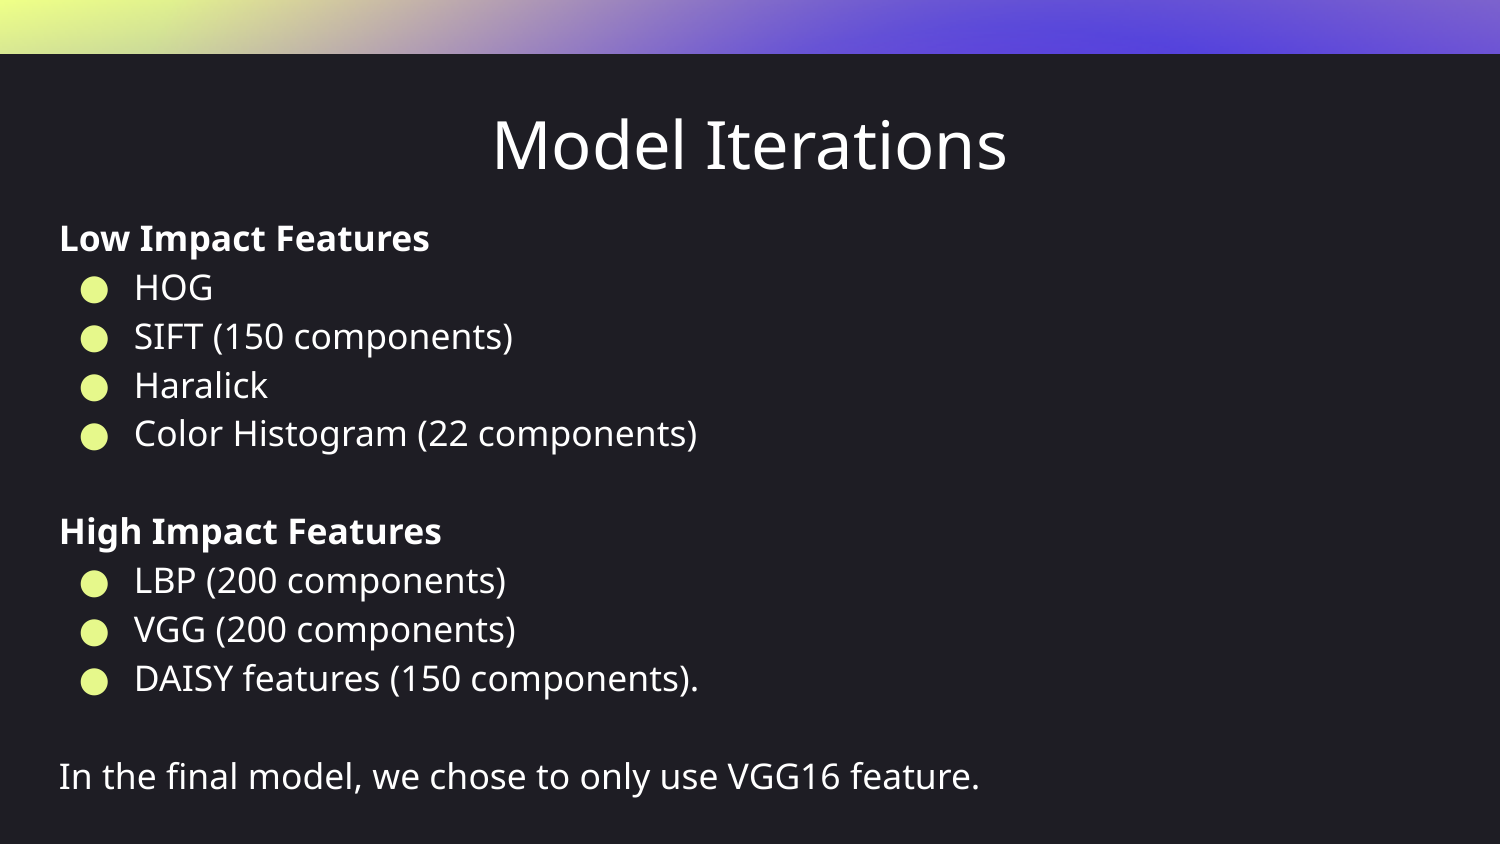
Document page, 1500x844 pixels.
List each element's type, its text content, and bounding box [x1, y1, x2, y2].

picture [0, 0, 1500, 54]
title Model Iterations [118, 87, 1382, 167]
list Low Impact Features HOG SIFT (150 components) Haralick Color Histogram (22 components) High Impact Features LBP (200 components) VGG (200 components) DAISY features (150 components). In the final model, we chose to only use VGG16 feature. [43, 194, 1446, 789]
